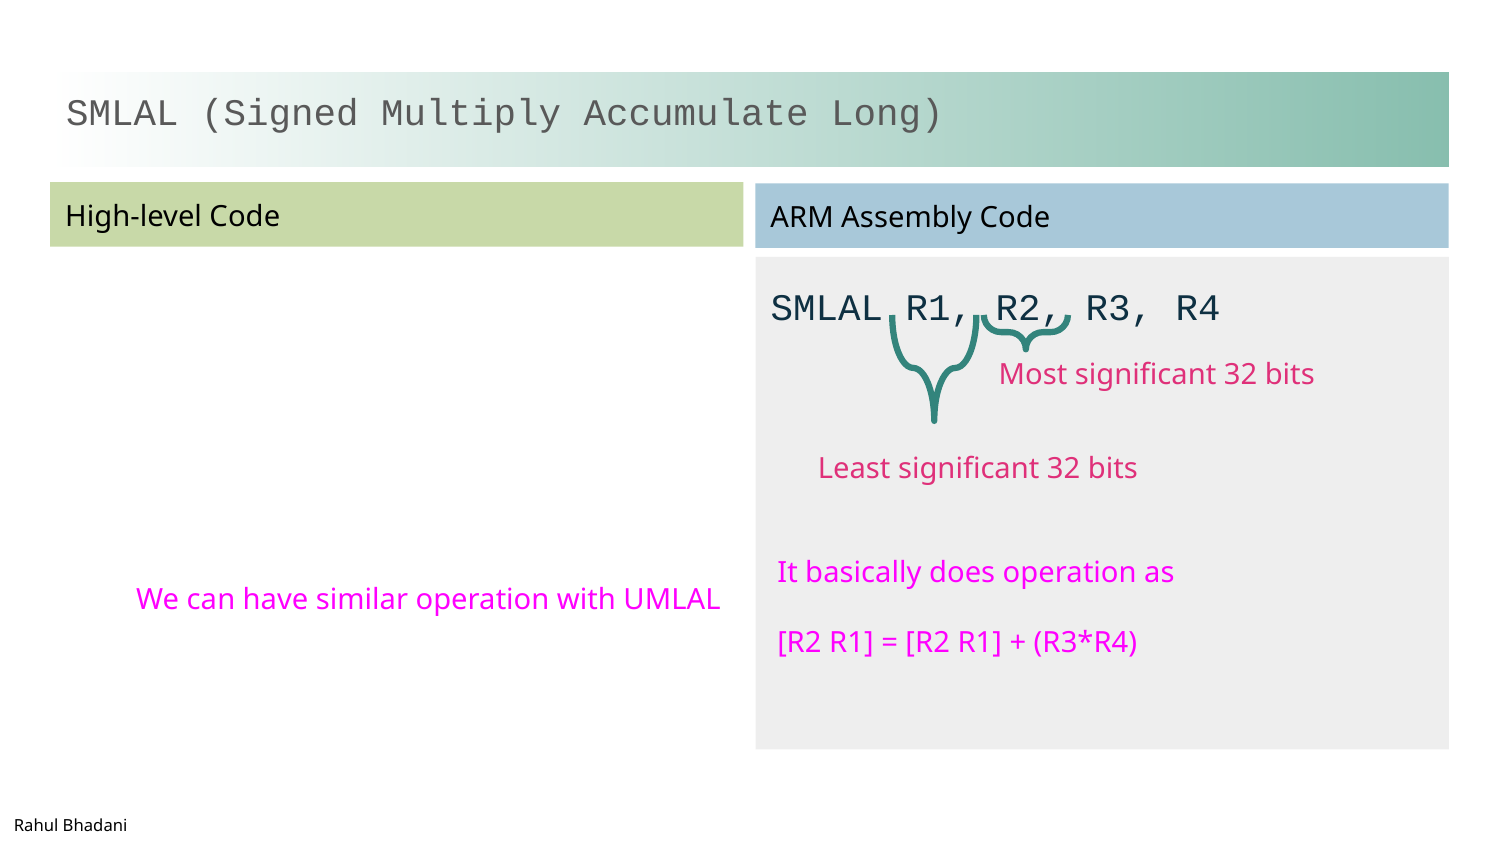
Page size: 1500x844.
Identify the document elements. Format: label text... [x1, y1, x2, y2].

text_box Most significant 32 bits [983, 340, 1370, 412]
text_box Least significant 32 bits [802, 434, 1189, 506]
text_box We can have similar operation with UMLAL [121, 565, 763, 701]
title SMLAL (Signed Multiply Accumulate Long) [51, 72, 1449, 167]
text_box It basically does operation as [R2 R1] = [R2 R1] + (R3*R4) [762, 537, 1404, 673]
text_box [892, 314, 977, 421]
list SMLAL R1, R2, R3, R4 [755, 256, 1449, 750]
text_box [983, 314, 1068, 340]
